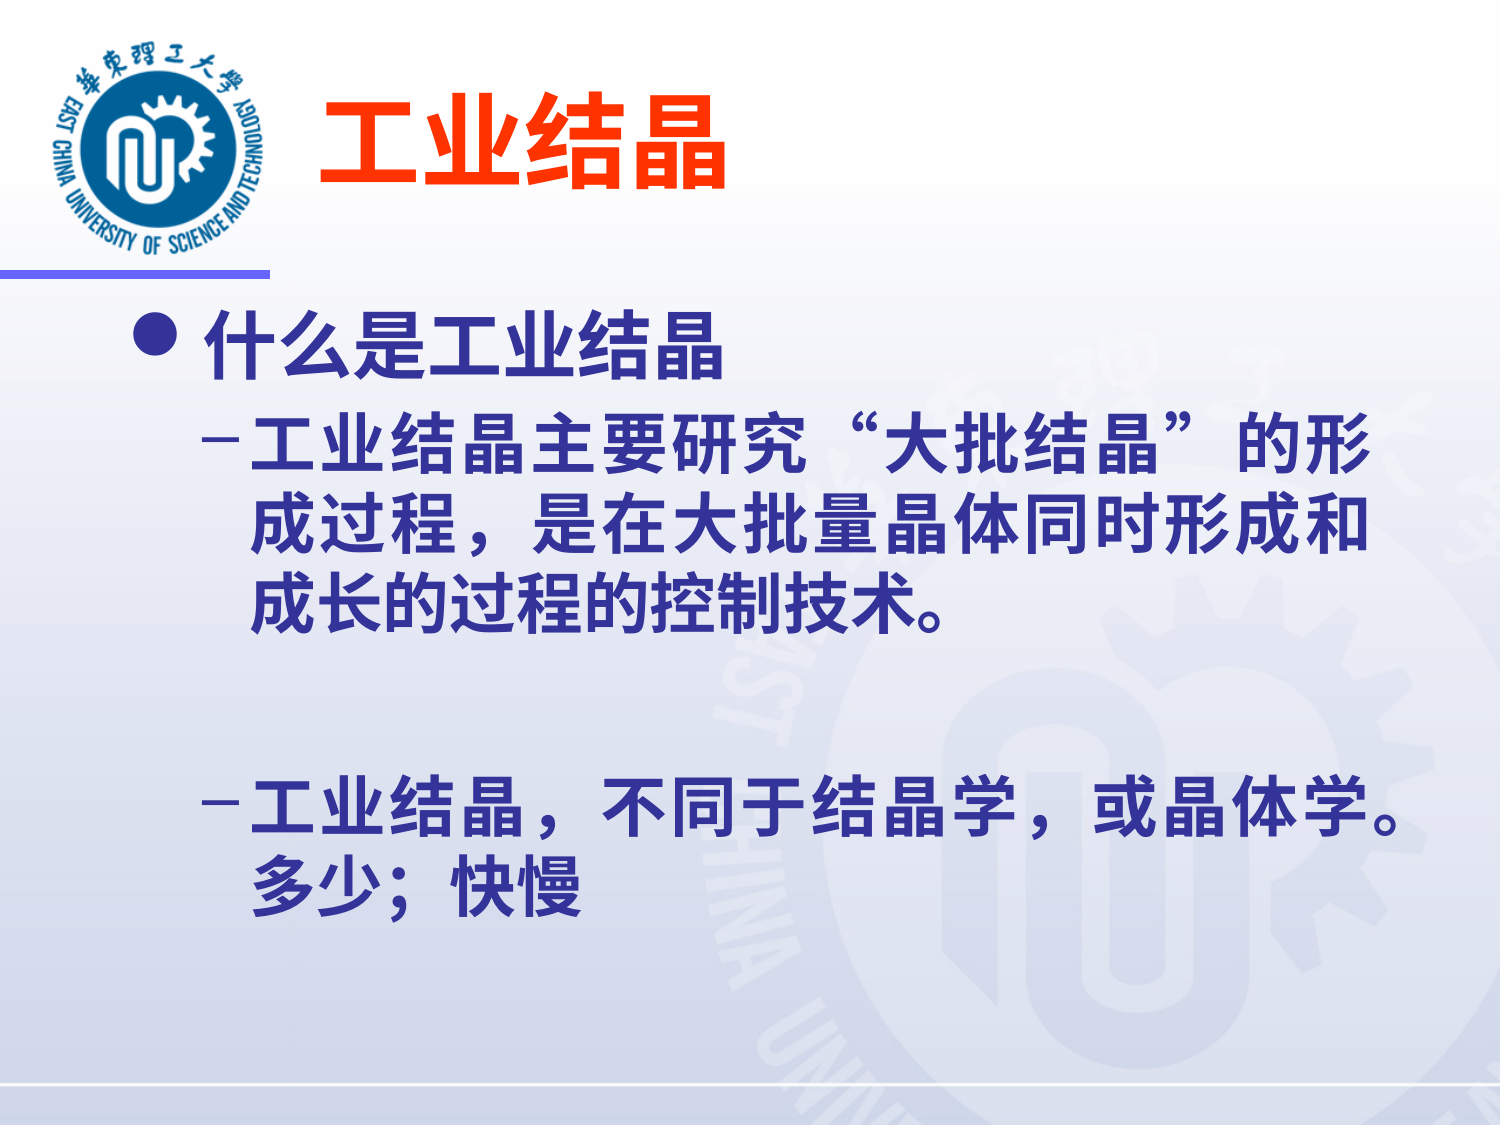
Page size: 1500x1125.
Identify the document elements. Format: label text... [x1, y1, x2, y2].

title 工业结晶 [301, 45, 1425, 233]
picture [0, 0, 1500, 1125]
list 什么是工业结晶 工业结晶主要研究“大批结晶”的形成过程，是在大批量晶体同时形成和成长的过程的控制技术。 工业结晶，不同于结晶学，或晶体学。多少；快慢 [112, 290, 1388, 1000]
